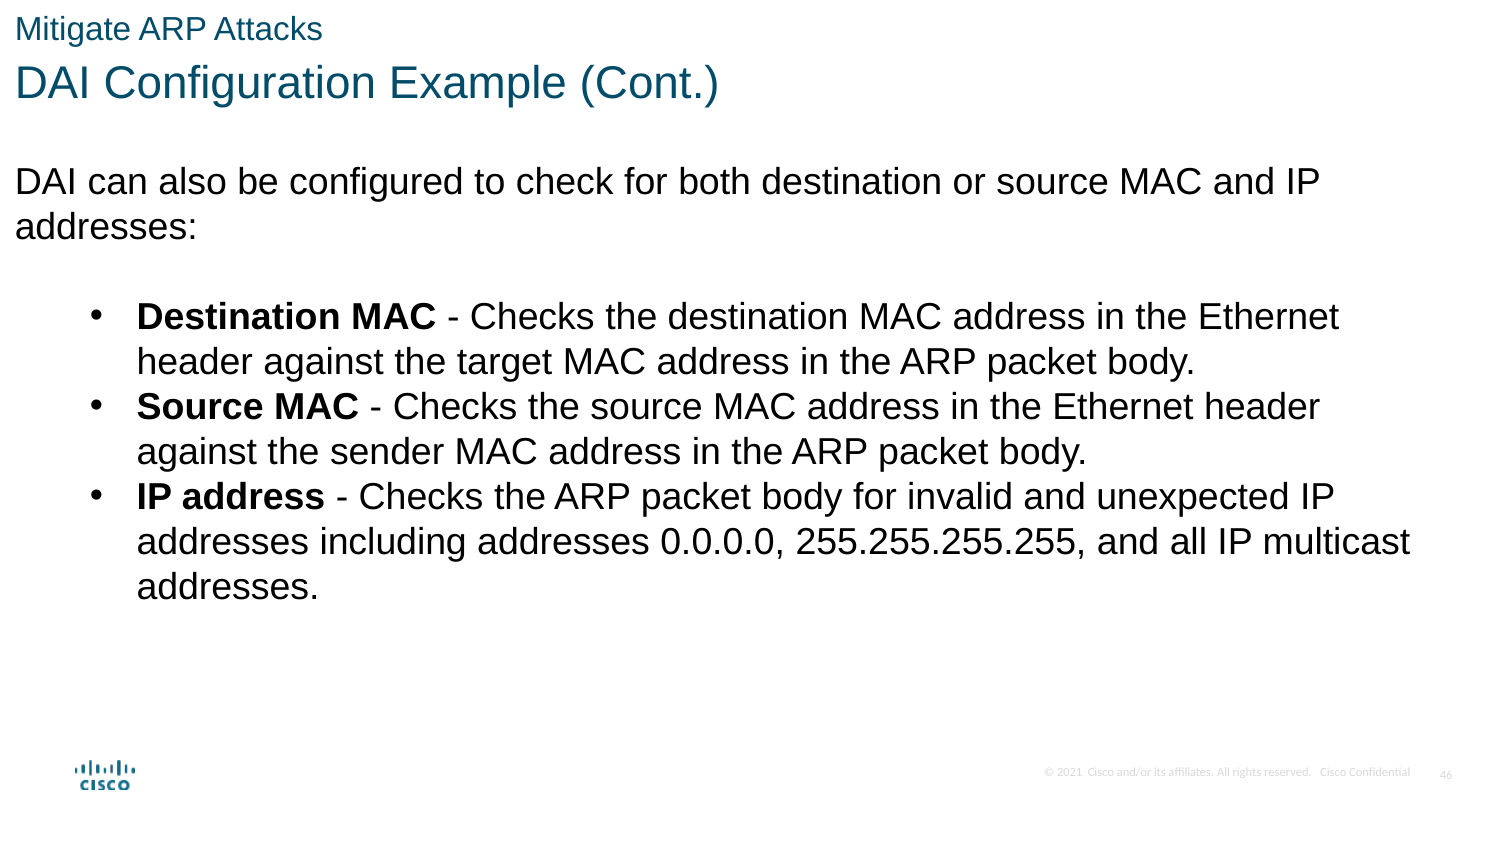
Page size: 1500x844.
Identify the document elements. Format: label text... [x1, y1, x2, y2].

list Mitigate ARP Attacks [0, 0, 1500, 45]
text_box DAI can also be configured to check for both destination or source MAC and IP addresses: Destination MAC - Checks the destination MAC address in the Ethernet header against the target MAC address in the ARP packet body. Source MAC - Checks the source MAC address in the Ethernet header against the sender MAC address in the ARP packet body. IP address - Checks the ARP packet body for invalid and unexpected IP addresses including addresses 0.0.0.0, 255.255.255.255, and all IP multicast addresses. [0, 149, 1444, 572]
list DAI Configuration Example (Cont.) [0, 45, 1500, 195]
picture [75, 759, 135, 790]
slide_number 46 [1425, 759, 1500, 797]
